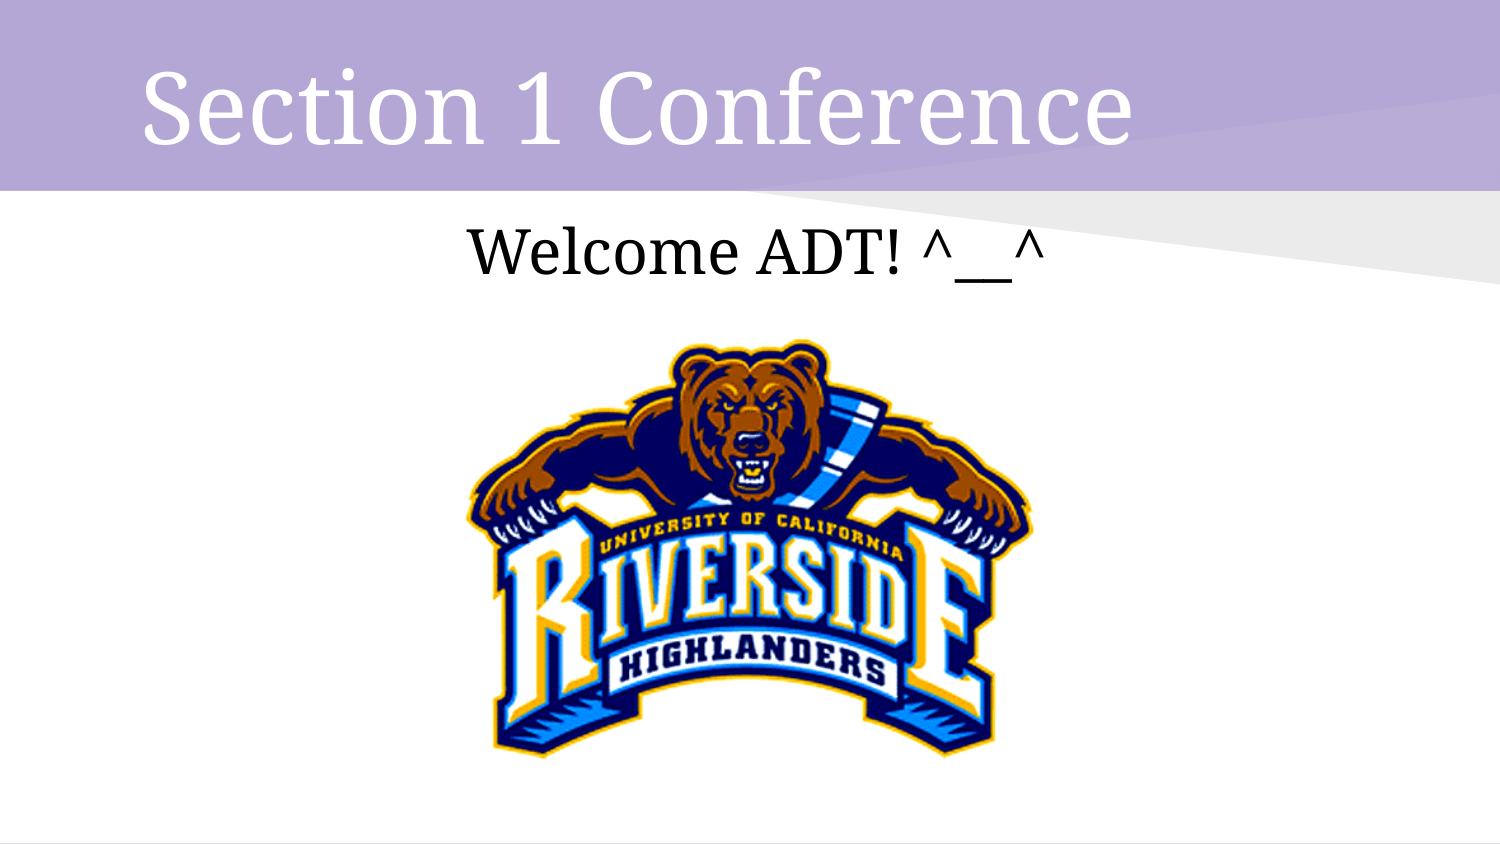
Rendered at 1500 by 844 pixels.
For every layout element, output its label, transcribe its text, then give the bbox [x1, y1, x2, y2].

picture [463, 337, 1037, 766]
title Section 1 Conference [75, 33, 1425, 175]
list Welcome ADT! ^__^ [75, 196, 1425, 338]
